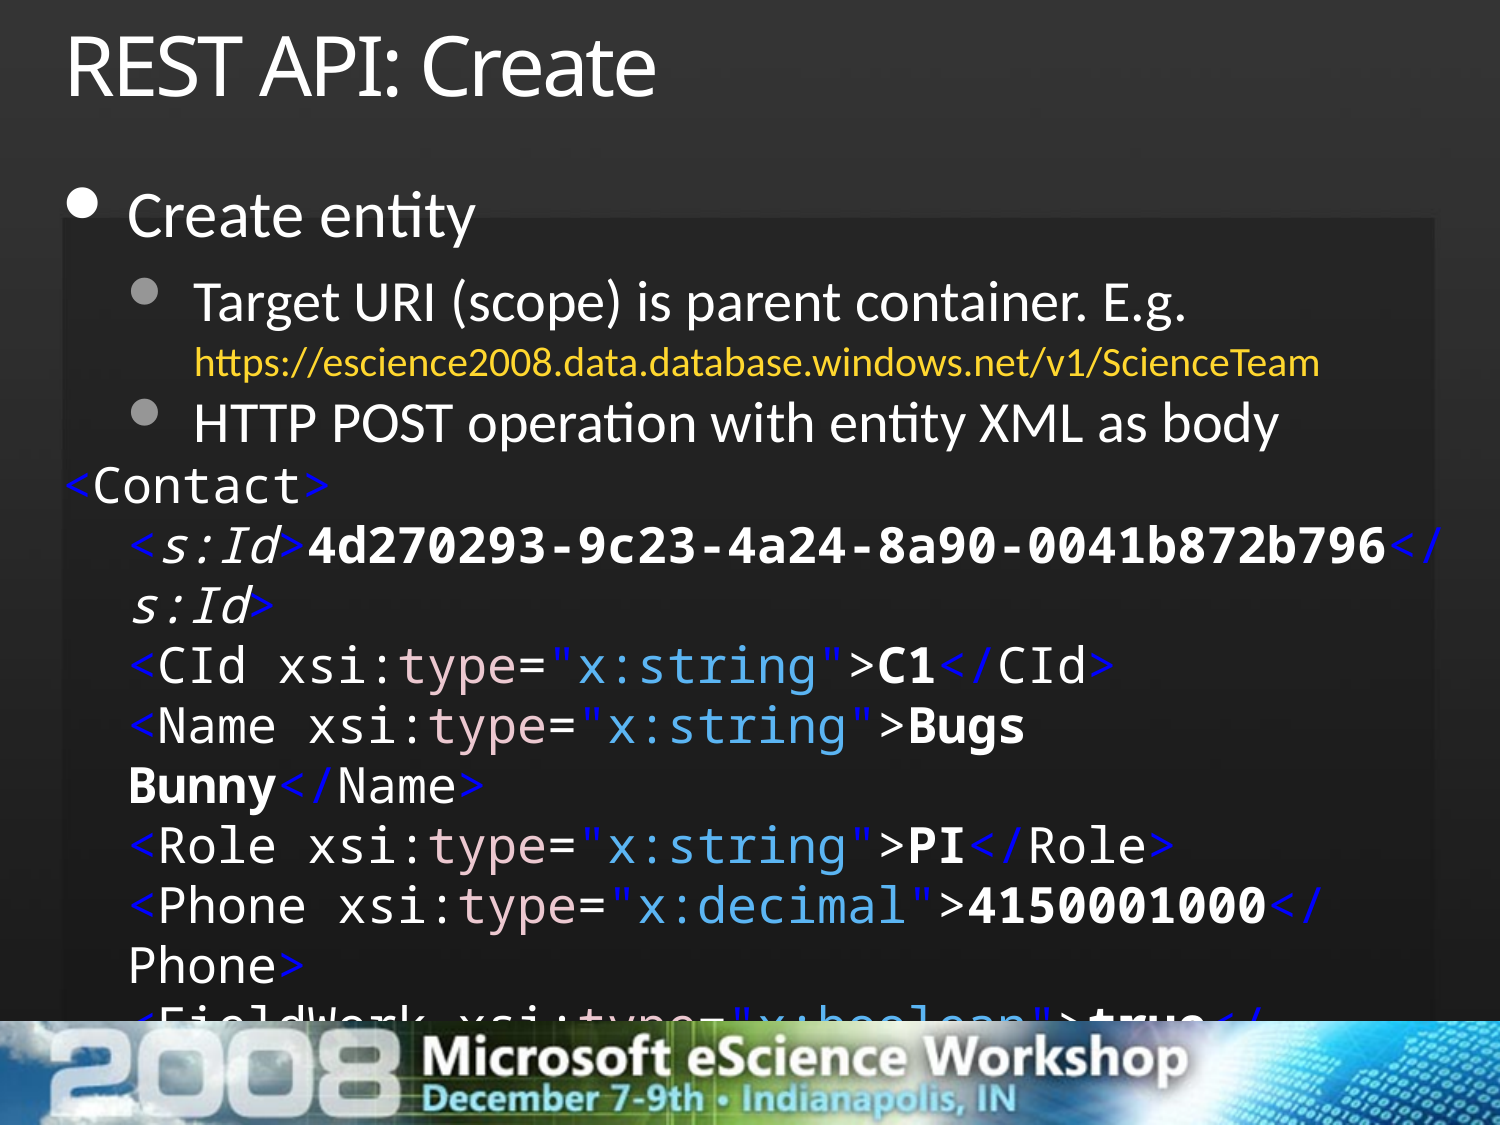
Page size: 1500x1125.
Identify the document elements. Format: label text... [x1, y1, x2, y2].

list Create entity Target URI (scope) is parent container. E.g. https://escience2008.data.database.windows.net/v1/ScienceTeam HTTP POST operation with entity XML as body <Contact> <s:Id>4d270293-9c23-4a24-8a90-0041b872b796</s:Id> <CId xsi:type="x:string">C1</CId> <Name xsi:type="x:string">Bugs Bunny</Name> <Role xsi:type="x:string">PI</Role> <Phone xsi:type="x:decimal">4150001000</Phone> <FieldWork xsi:type="x:boolean">true</FieldWork> </Contact> [62, 187, 1500, 1007]
title REST API: Create [63, 24, 1438, 116]
picture [0, 0, 1500, 1125]
